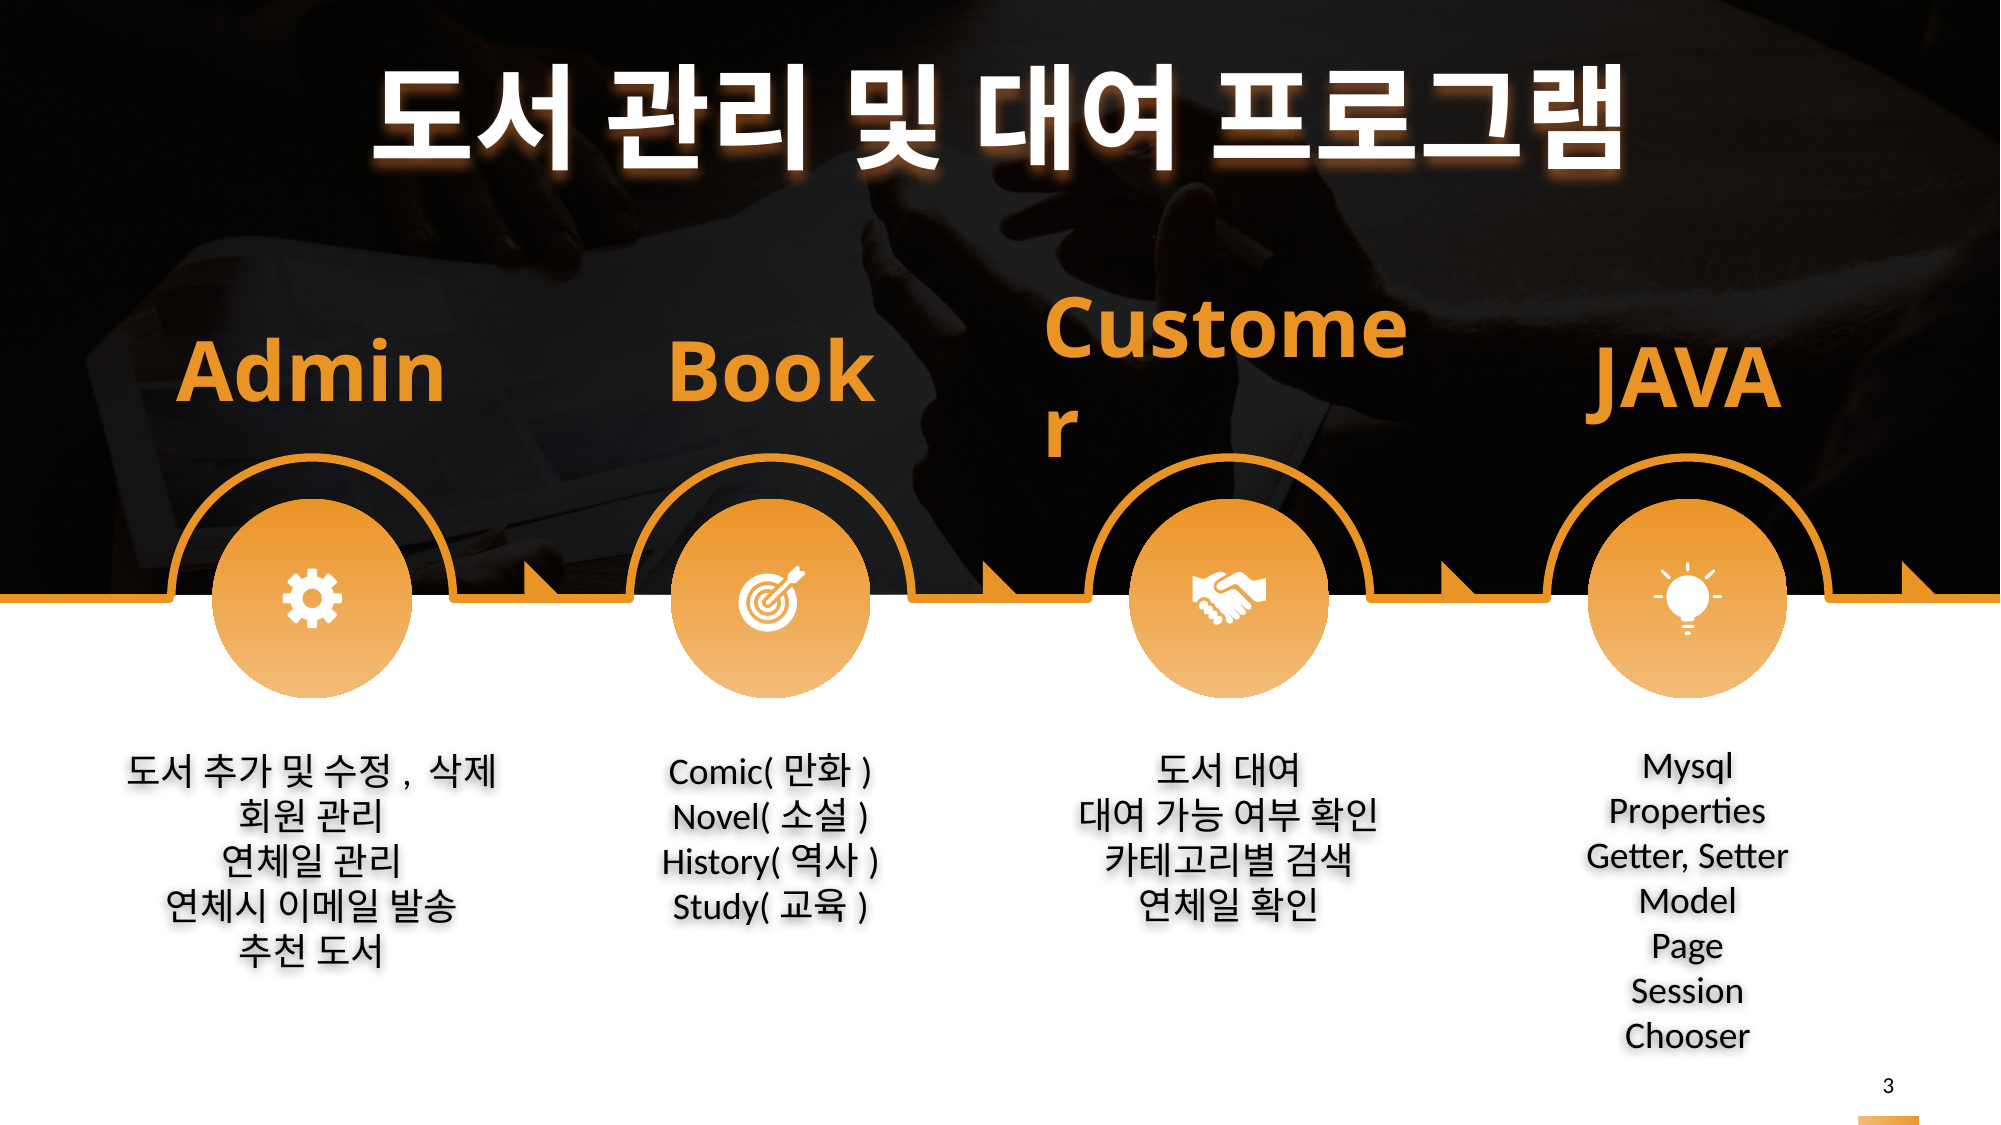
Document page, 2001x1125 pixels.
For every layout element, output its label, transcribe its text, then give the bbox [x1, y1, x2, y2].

slide_number 3 [1858, 1054, 1919, 1115]
text_box Mysql Properties Getter, Setter Model Page Session Chooser [1519, 740, 1856, 1056]
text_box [1192, 570, 1267, 626]
text_box 도서 대여 대여 가능 여부 확인 카테고리별 검색 연체일 확인 [1061, 747, 1398, 928]
text_box [212, 606, 412, 699]
picture [0, 0, 2000, 595]
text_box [735, 564, 807, 632]
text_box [1652, 561, 1723, 636]
text_box [287, 606, 337, 629]
text_box 도서 추가 및 수정, 삭제 회원 관리 연체일 관리 연체시 이메일 발송 추천 도서 [114, 747, 510, 973]
text_box [1588, 606, 1788, 699]
text_box Comic(만화) Novel(소설) History(역사) Study(교육) [660, 747, 881, 928]
text_box [1129, 606, 1329, 699]
text_box [671, 606, 871, 699]
